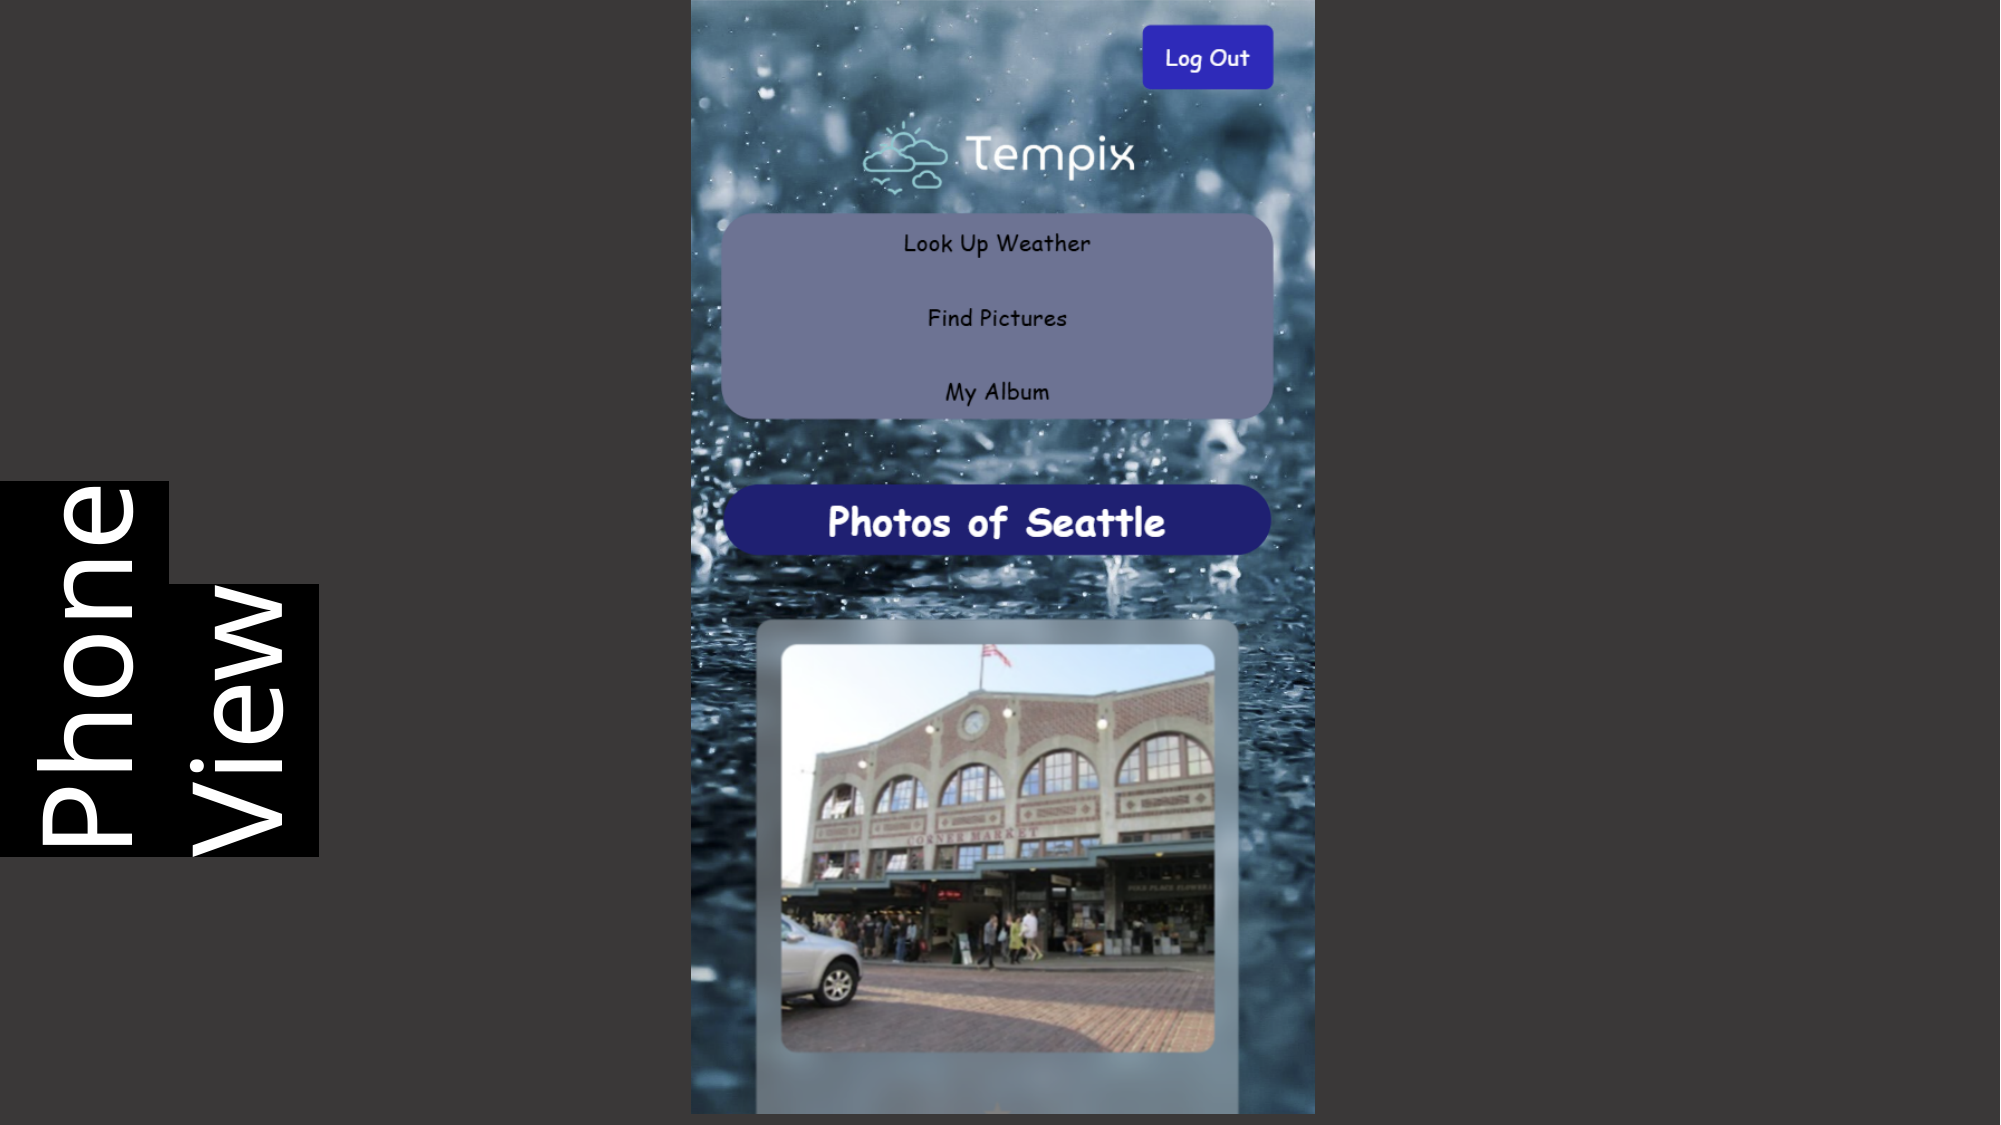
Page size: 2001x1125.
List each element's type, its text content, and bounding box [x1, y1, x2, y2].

text_box Phone View [0, 252, 315, 873]
picture [690, 0, 1316, 1114]
